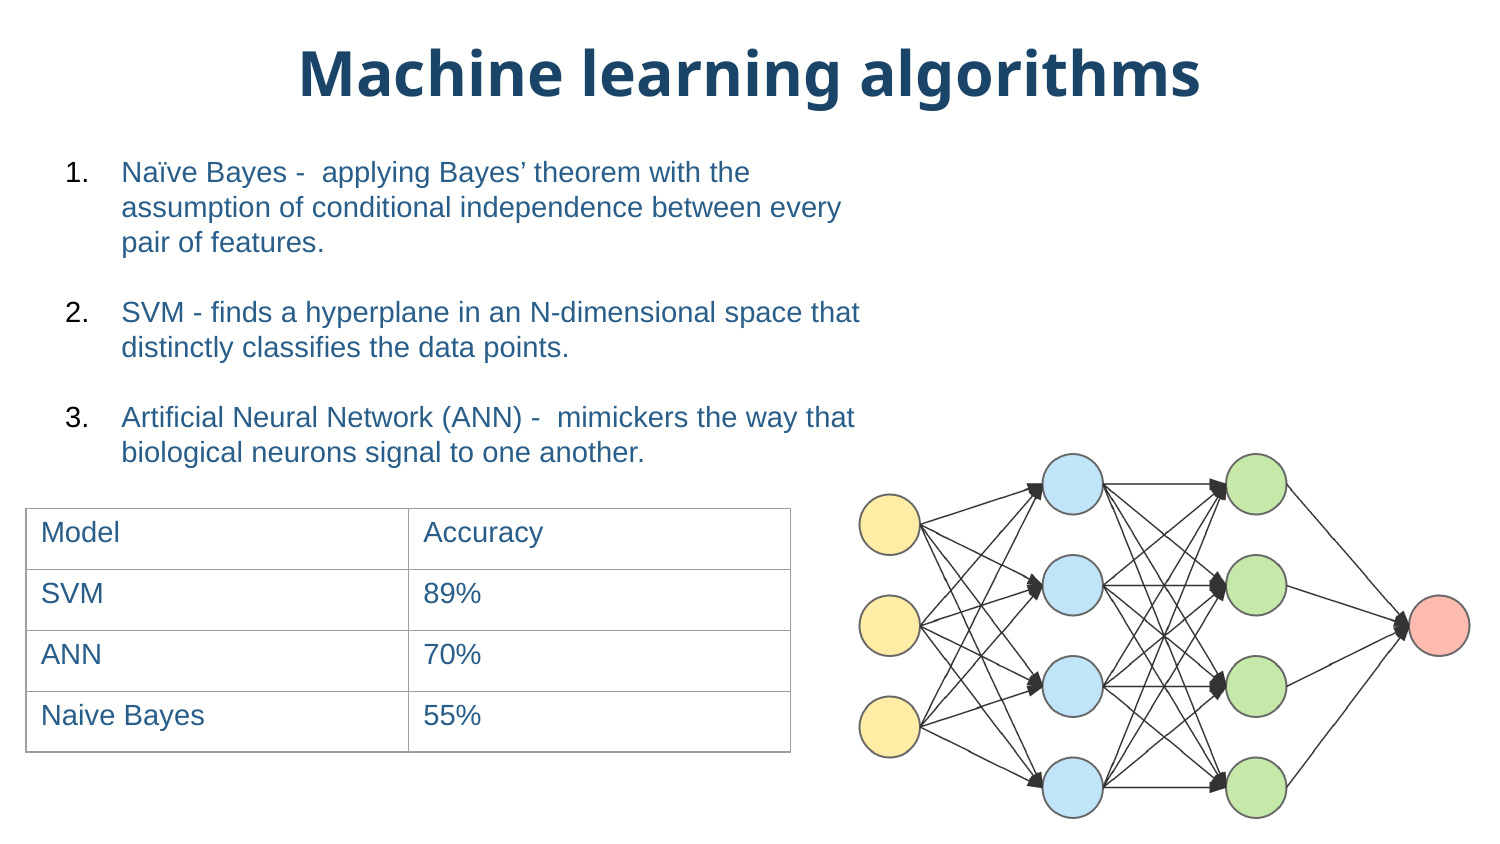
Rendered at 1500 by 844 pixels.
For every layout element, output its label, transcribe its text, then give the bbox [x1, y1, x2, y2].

text_box Naïve Bayes - applying Bayes’ theorem with the assumption of conditional independence between every pair of features. SVM - finds a hyperplane in an N-dimensional space that distinctly classifies the data points. Artificial Neural Network (ANN) - mimickers the way that biological neurons signal to one another. [50, 145, 878, 476]
title Machine learning algorithms [88, 19, 1412, 114]
table_cell Naive Bayes [27, 692, 408, 751]
table_cell SVM [27, 570, 408, 630]
table_cell 70% [409, 631, 790, 691]
table_cell ANN [27, 631, 408, 691]
table_cell 55% [409, 692, 790, 751]
table_header Model [27, 509, 408, 569]
table_cell 89% [409, 570, 790, 630]
picture [834, 446, 1500, 844]
table_header Accuracy [409, 509, 790, 569]
